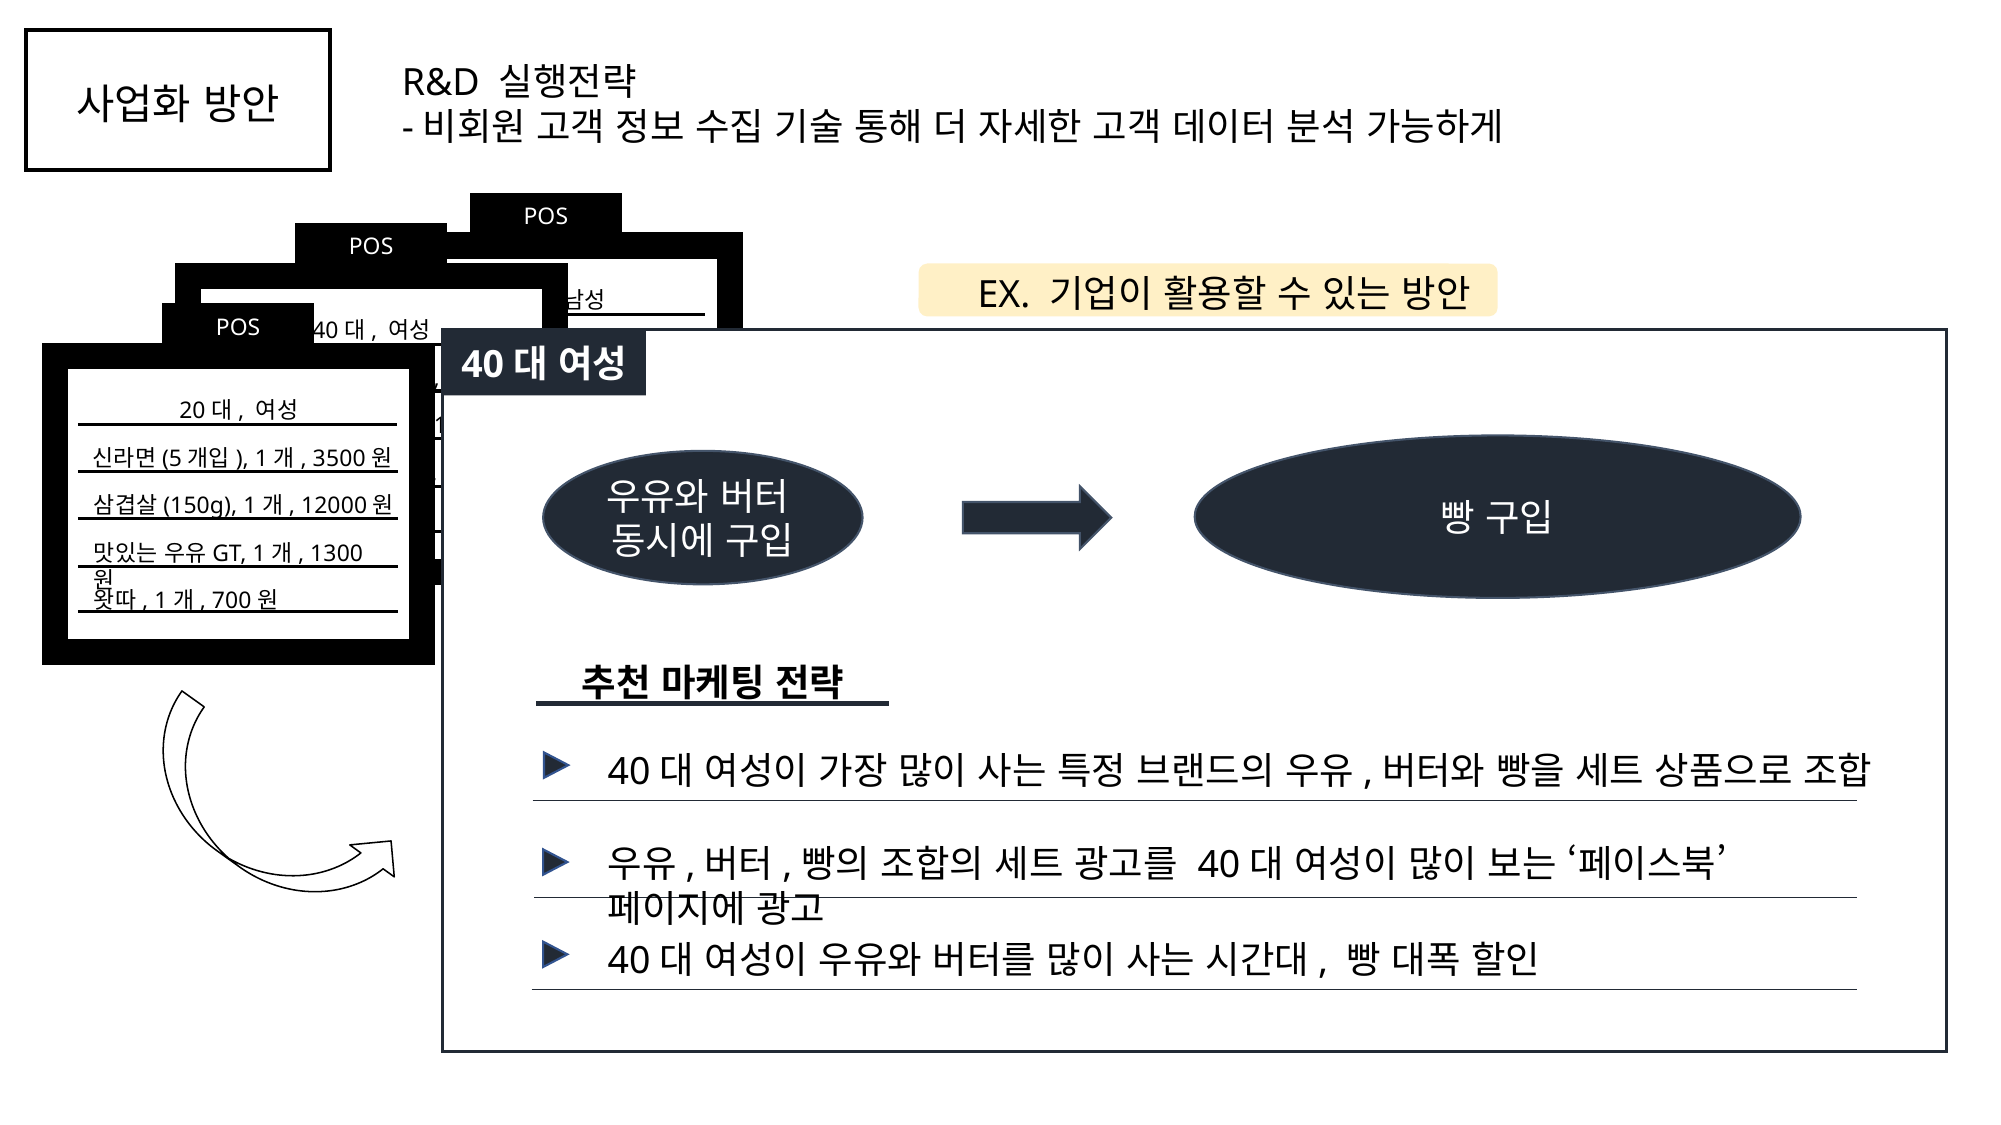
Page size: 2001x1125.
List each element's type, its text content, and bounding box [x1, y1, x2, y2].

text_box [163, 690, 395, 892]
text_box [26, 29, 330, 171]
text_box R&D 실행전략 -비회원 고객 정보 수집 기술 통해 더 자세한 고객 데이터 분석 가능하게 [387, 50, 1766, 156]
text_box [442, 329, 1947, 1052]
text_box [363, 193, 731, 329]
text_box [55, 303, 423, 653]
text_box EX. 기업이 활용할 수 있는 방안 [962, 262, 2000, 322]
text_box [917, 262, 962, 318]
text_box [188, 223, 556, 572]
